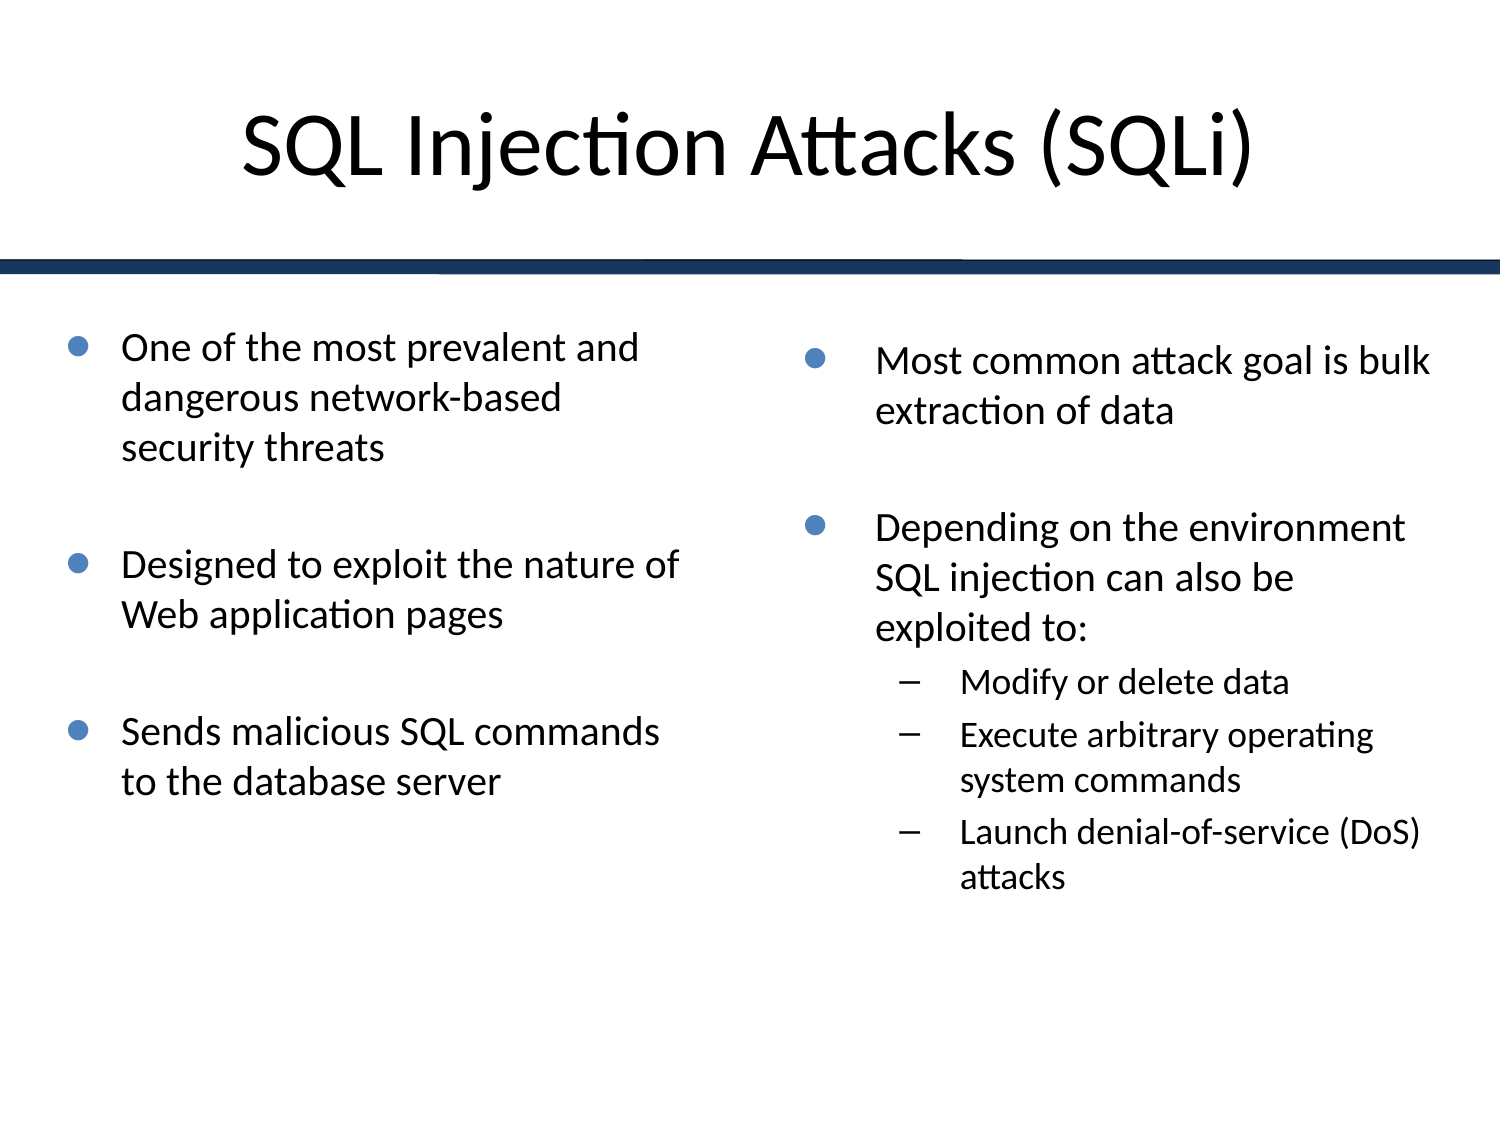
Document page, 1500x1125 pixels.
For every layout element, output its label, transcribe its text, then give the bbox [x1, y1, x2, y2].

list One of the most prevalent and dangerous network-based security threats Designed to exploit the nature of Web application pages Sends malicious SQL commands to the database server [50, 312, 713, 1055]
list Most common attack goal is bulk extraction of data Depending on the environment SQL injection can also be exploited to: Modify or delete data Execute arbitrary operating system commands Launch denial-of-service (DoS) attacks [787, 324, 1451, 1068]
title SQL Injection Attacks (SQLi) [75, 45, 1425, 233]
